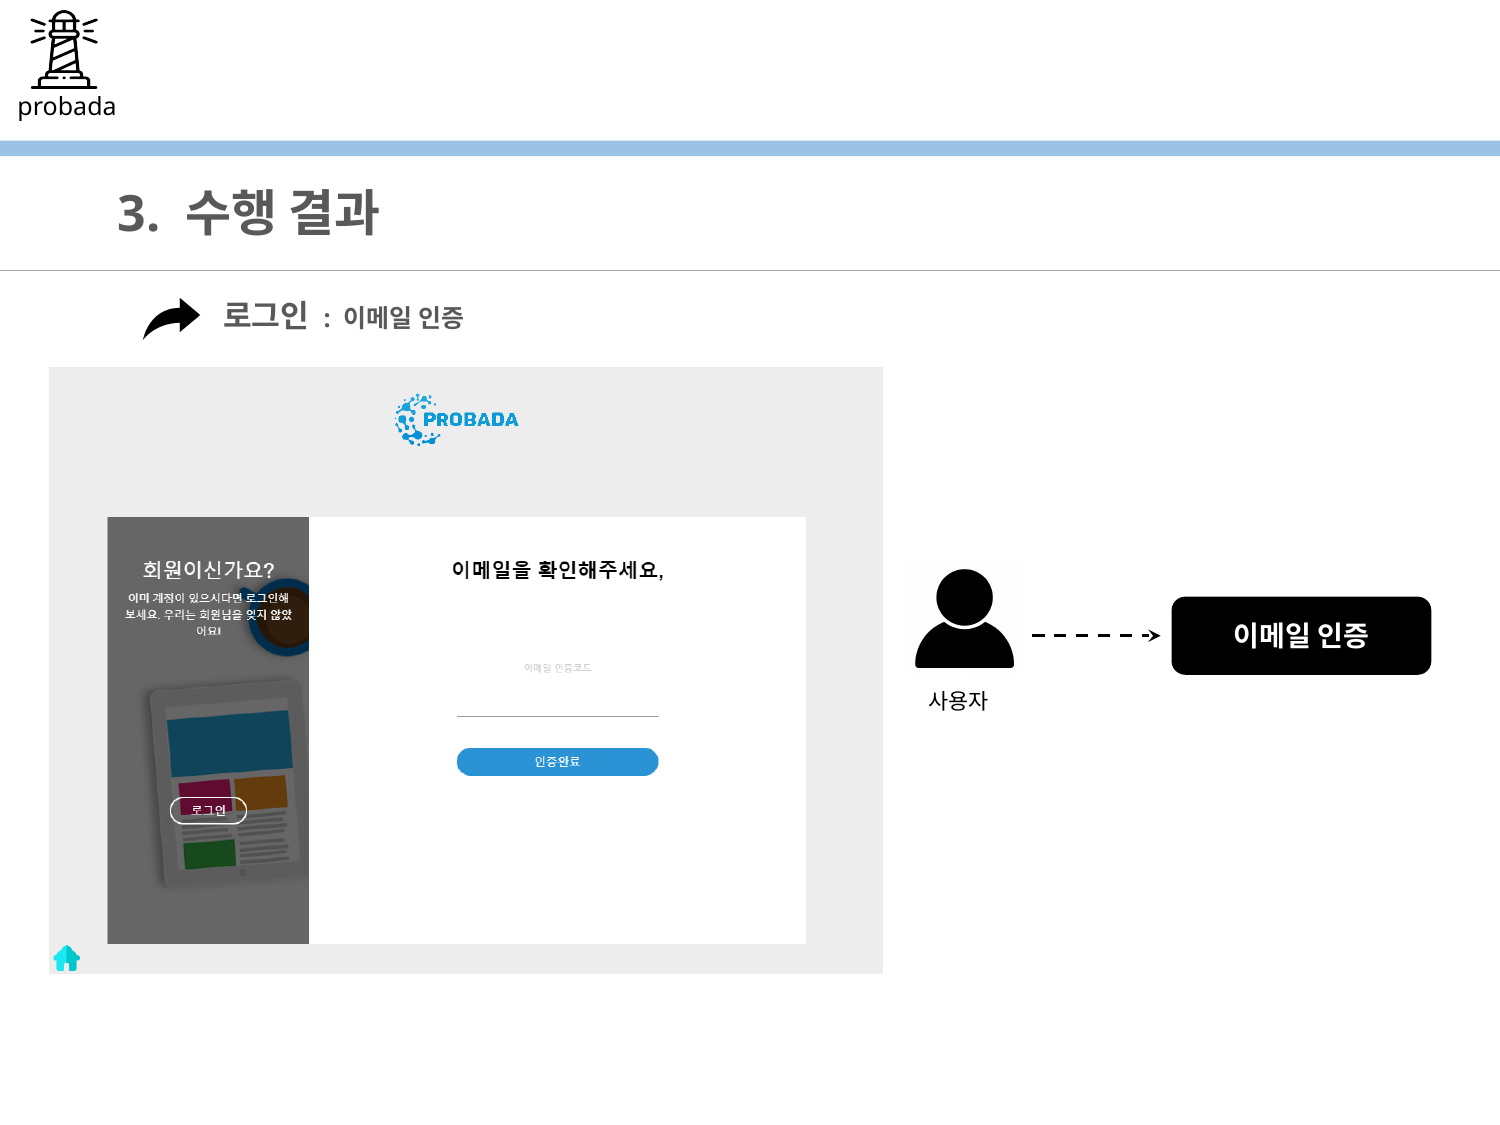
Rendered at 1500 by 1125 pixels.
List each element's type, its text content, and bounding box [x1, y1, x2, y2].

text_box 사용자 [920, 683, 1008, 718]
picture [49, 367, 883, 974]
text_box 로그인 : 이메일 인증 [214, 292, 571, 339]
picture [137, 284, 206, 353]
text_box 3. 수행 결과 [106, 175, 589, 247]
picture [908, 562, 1021, 675]
text_box [0, 140, 1500, 157]
text_box 이메일 인증 [1172, 597, 1431, 674]
picture [19, 10, 109, 89]
